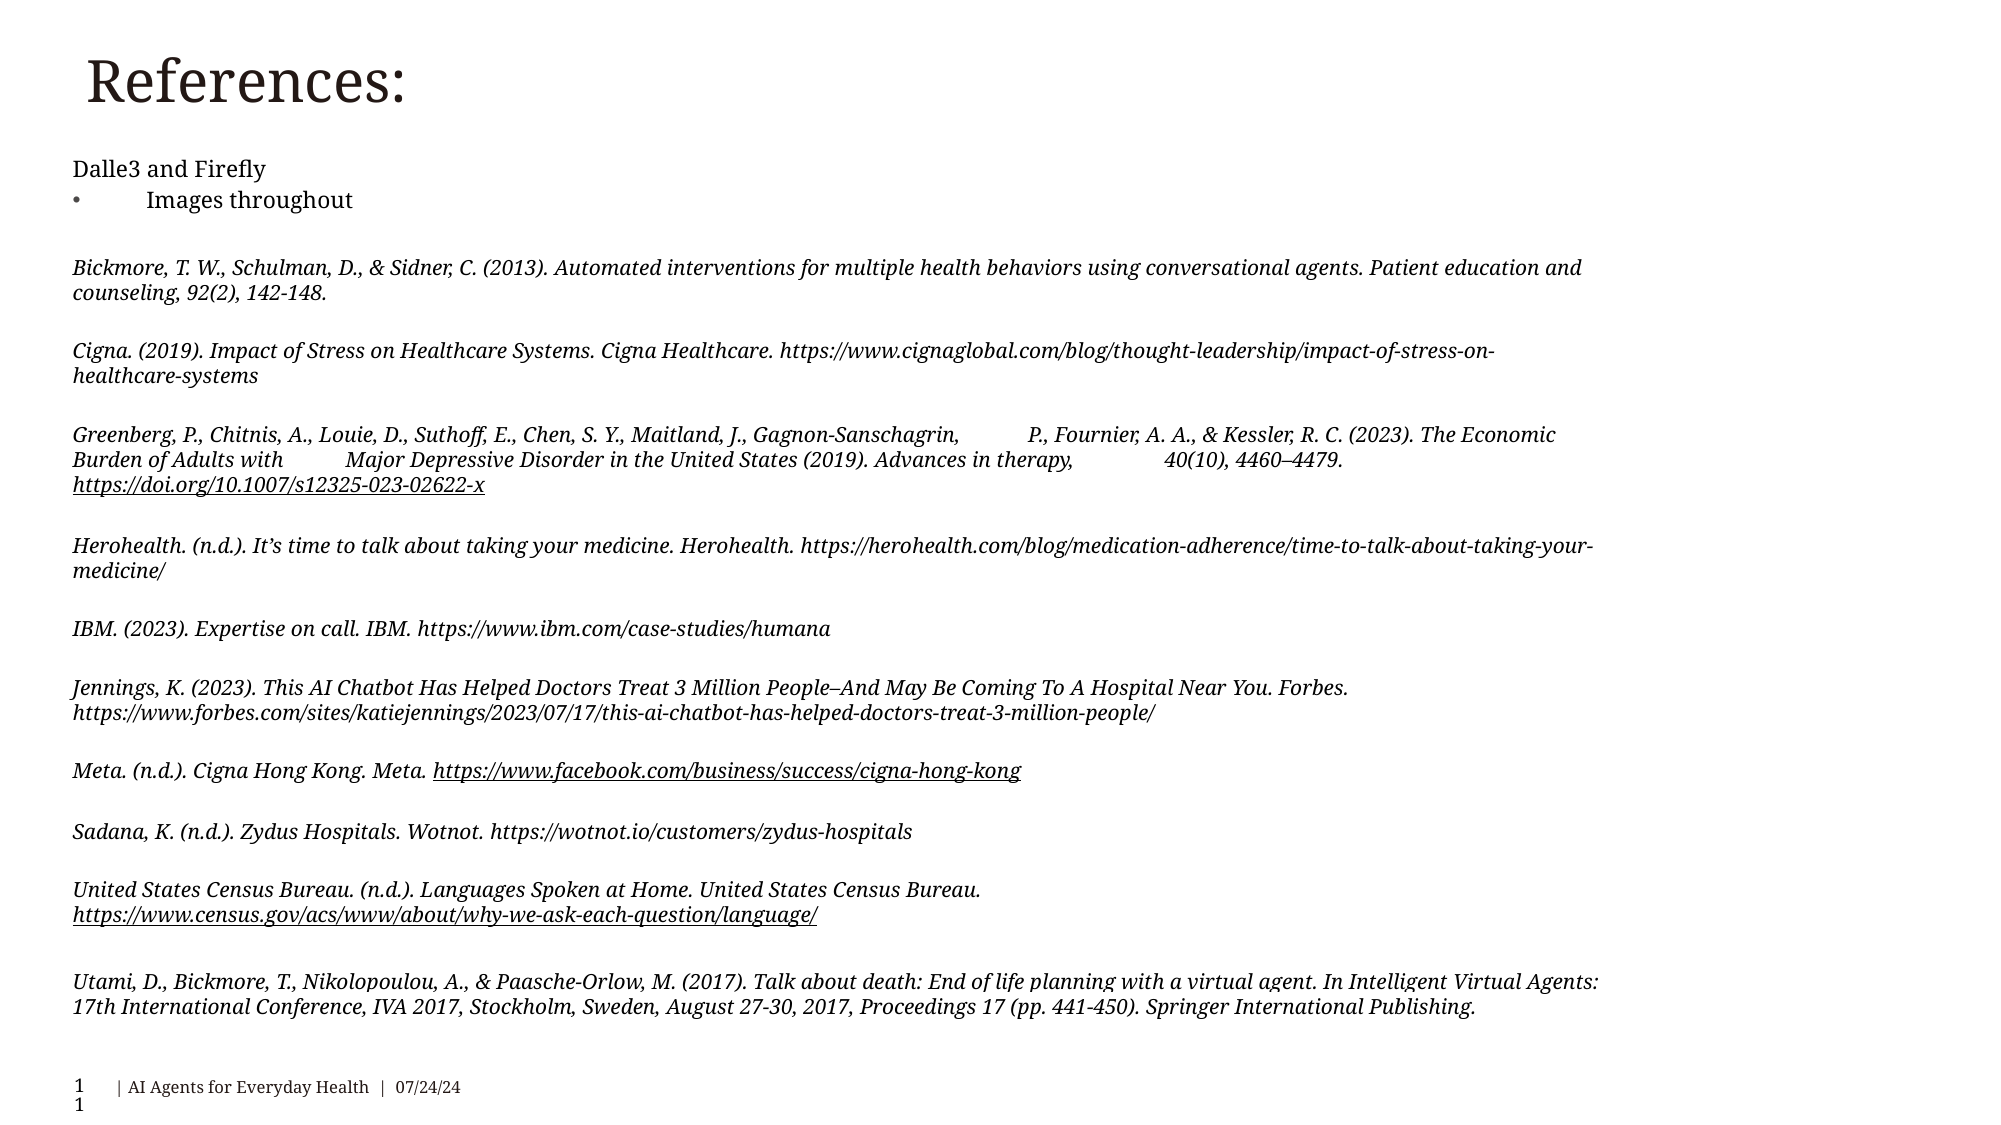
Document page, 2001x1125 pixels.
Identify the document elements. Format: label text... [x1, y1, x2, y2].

text_box References: [86, 21, 1914, 138]
text_box Dalle3 and Firefly Images throughout Bickmore, T. W., Schulman, D., & Sidner, C. (2013). Automated interventions for multiple health behaviors using conversational agents. Patient education and counseling, 92(2), 142-148. Cigna. (2019). Impact of Stress on Healthcare Systems. Cigna Healthcare. https://www.cignaglobal.com/blog/thought-leadership/impact-of-stress-on-healthcare-systems Greenberg, P., Chitnis, A., Louie, D., Suthoff, E., Chen, S. Y., Maitland, J., Gagnon-Sanschagrin, P., Fournier, A. A., & Kessler, R. C. (2023). The Economic Burden of Adults with Major Depressive Disorder in the United States (2019). Advances in therapy, 40(10), 4460–4479. https://doi.org/10.1007/s12325-023-02622-x Herohealth. (n.d.). It’s time to talk about taking your medicine. Herohealth. https://herohealth.com/blog/medication-adherence/time-to-talk-about-taking-your-medicine/ IBM. (2023). Expertise on call. IBM. https://www.ibm.com/case-studies/humana Jennings, K. (2023). This AI Chatbot Has Helped Doctors Treat 3 Million People–And May Be Coming To A Hospital Near You. Forbes. https://www.forbes.com/sites/katiejennings/2023/07/17/this-ai-chatbot-has-helped-doctors-treat-3-million-people/ Meta. (n.d.). Cigna Hong Kong. Meta. https://www.facebook.com/business/success/cigna-hong-kong Sadana, K. (n.d.). Zydus Hospitals. Wotnot. https://wotnot.io/customers/zydus-hospitals United States Census Bureau. (n.d.). Languages Spoken at Home. United States Census Bureau. https://www.census.gov/acs/www/about/why-we-ask-each-question/language/ Utami, D., Bickmore, T., Nikolopoulou, A., & Paasche-Orlow, M. (2017). Talk about death: End of life planning with a virtual agent. In Intelligent Virtual Agents: 17th International Conference, IVA 2017, Stockholm, Sweden, August 27-30, 2017, Proceedings 17 (pp. 441-450). Springer International Publishing. [72, 147, 1615, 1038]
text_box | AI Agents for Everyday Health | 07/24/24 [106, 1070, 1437, 1103]
slide_number 11 [59, 1056, 106, 1117]
